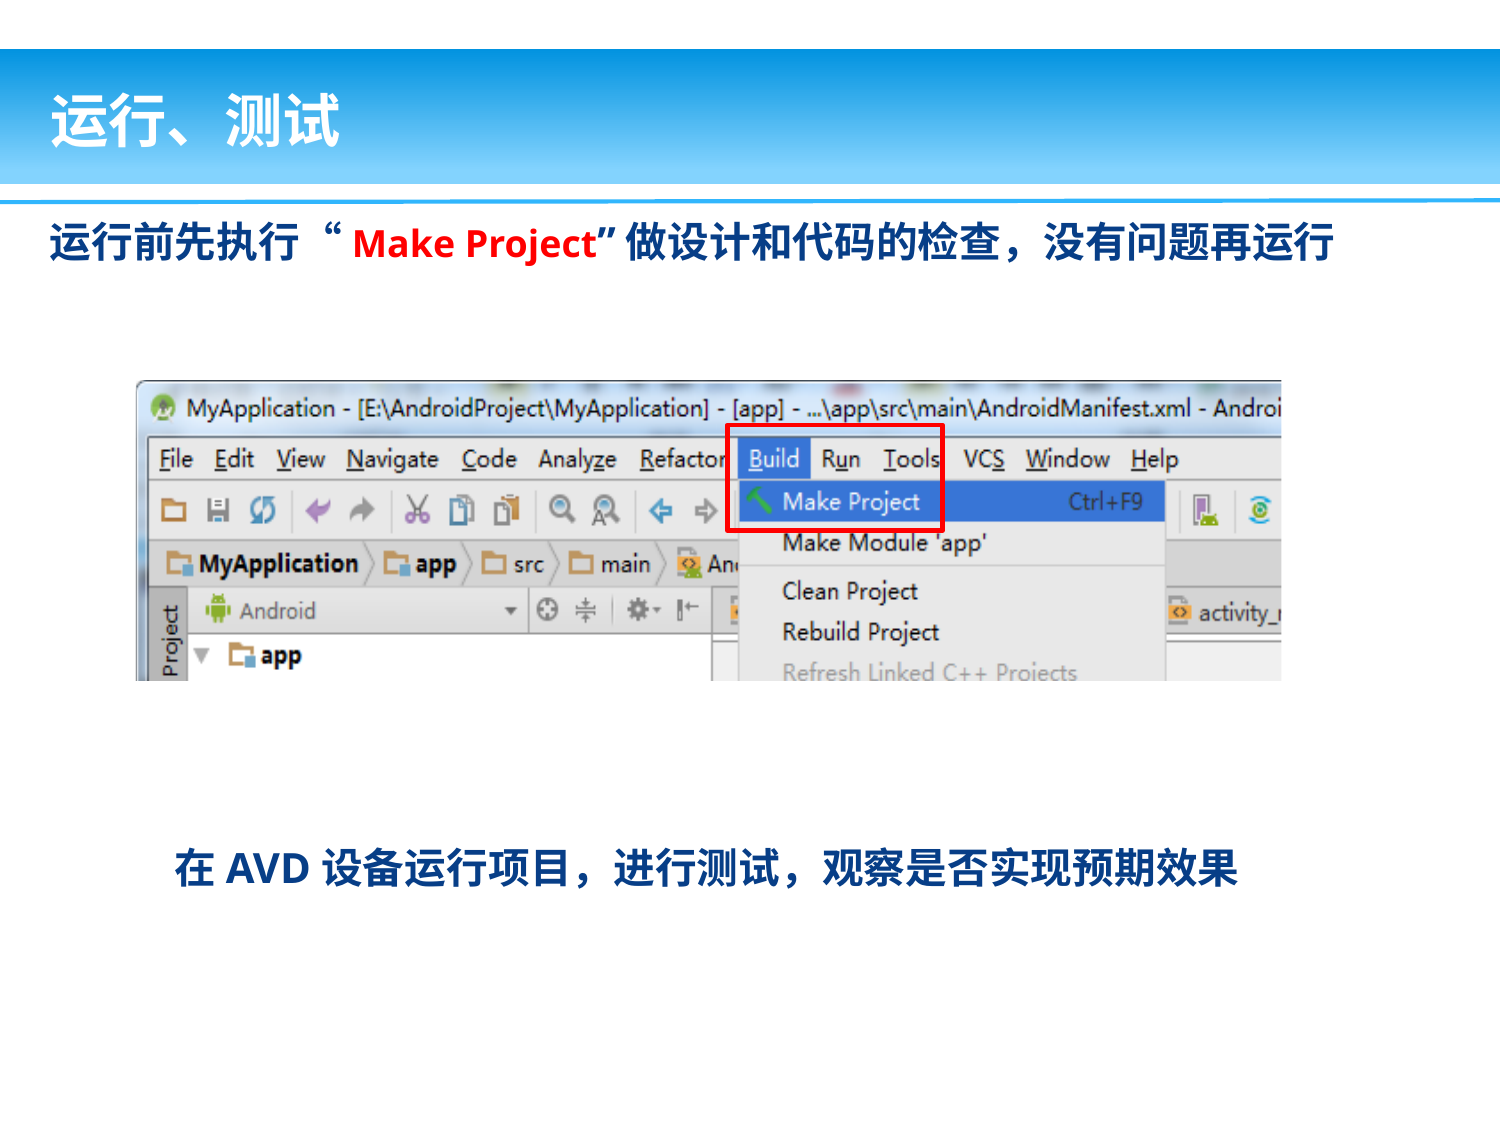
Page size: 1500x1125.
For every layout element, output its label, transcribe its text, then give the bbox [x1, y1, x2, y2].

text_box 运行、测试 [34, 54, 1356, 185]
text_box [135, 380, 1282, 681]
text_box 运行前先执行“Make Project”做设计和代码的检查，没有问题再运行 [34, 208, 1409, 291]
text_box 在AVD设备运行项目，进行测试，观察是否实现预期效果 [159, 834, 1317, 917]
text_box [102, 314, 1403, 693]
